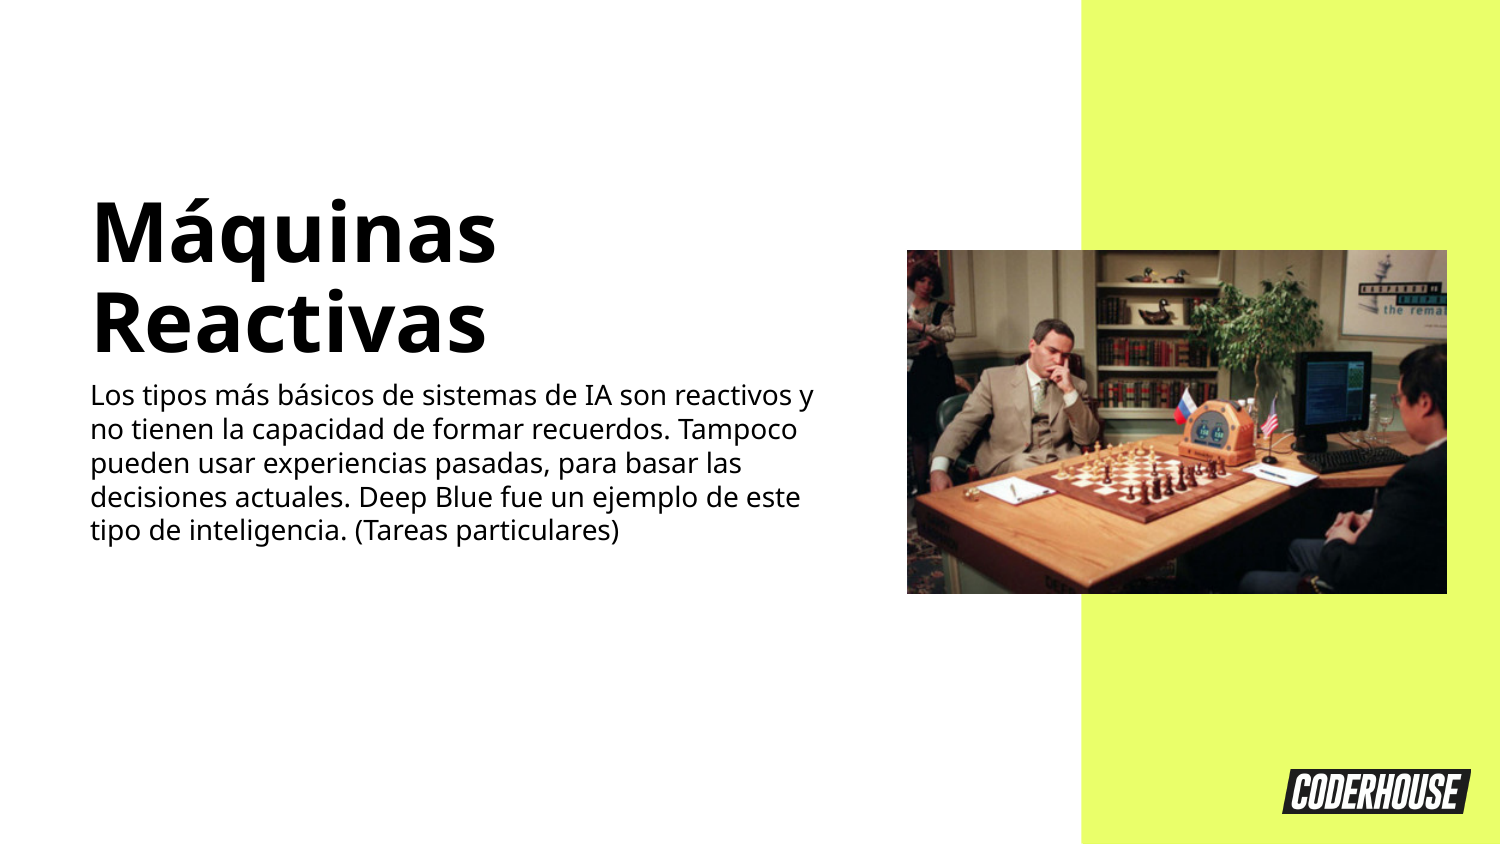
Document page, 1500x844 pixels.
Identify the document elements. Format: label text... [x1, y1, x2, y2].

picture [1281, 769, 1471, 814]
text_box Los tipos más básicos de sistemas de IA son reactivos y no tienen la capacidad de formar recuerdos. Tampoco pueden usar experiencias pasadas, para basar las decisiones actuales. Deep Blue fue un ejemplo de este tipo de inteligencia. (Tareas particulares) [75, 362, 851, 629]
picture [0, 0, 1447, 844]
text_box Máquinas Reactivas [75, 175, 851, 362]
